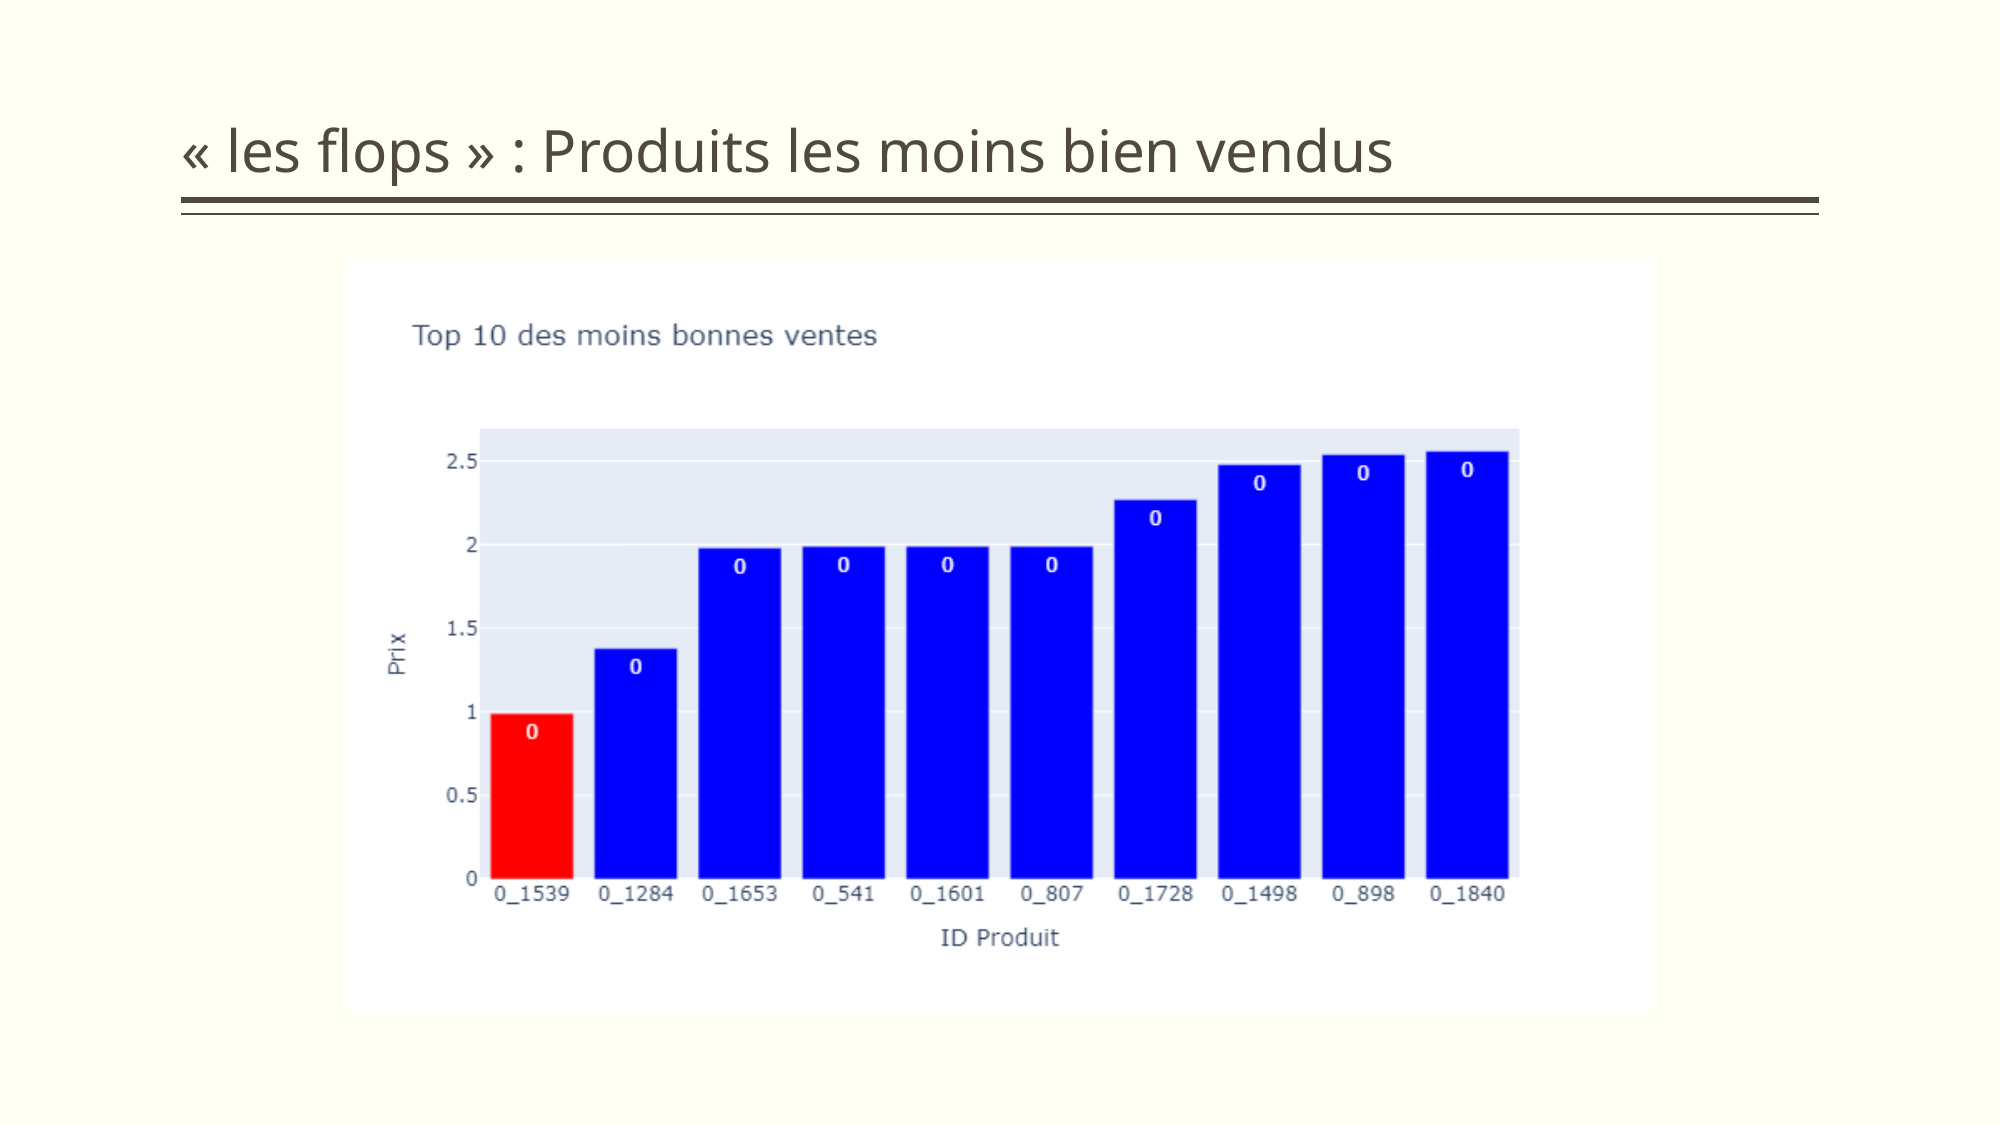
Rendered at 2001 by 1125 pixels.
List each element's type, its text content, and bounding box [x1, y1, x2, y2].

picture [347, 262, 1653, 1013]
title « les flops » : Produits les moins bien vendus [181, 12, 1819, 193]
